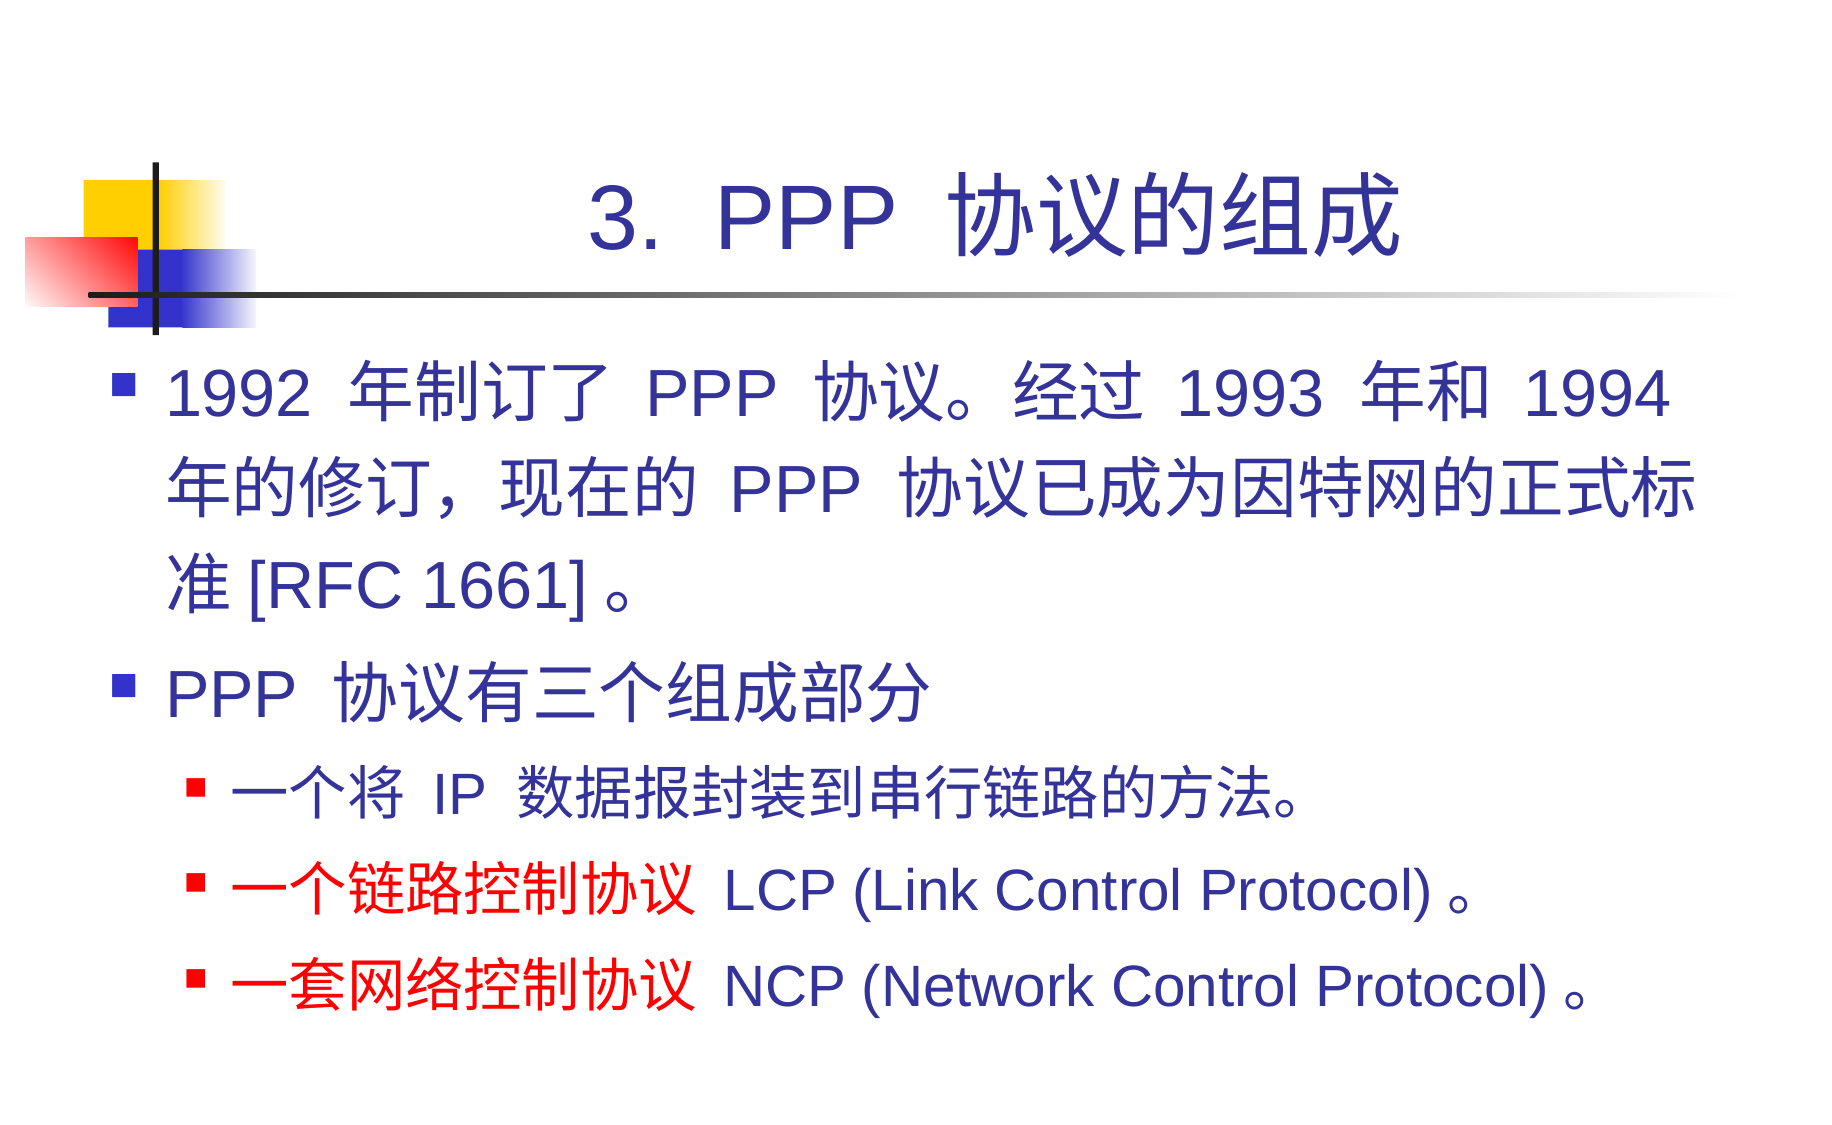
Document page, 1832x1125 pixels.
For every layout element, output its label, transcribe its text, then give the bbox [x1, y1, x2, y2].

list 1992 年制订了 PPP 协议。经过 1993 年和 1994 年的修订，现在的 PPP 协议已成为因特网的正式标准[RFC 1661]。 PPP 协议有三个组成部分 一个将 IP 数据报封装到串行链路的方法。 一个链路控制协议 LCP (Link Control Protocol)。 一套网络控制协议 NCP (Network Control Protocol)。 [93, 326, 1751, 1071]
title 3. PPP 协议的组成 [180, 35, 1831, 275]
